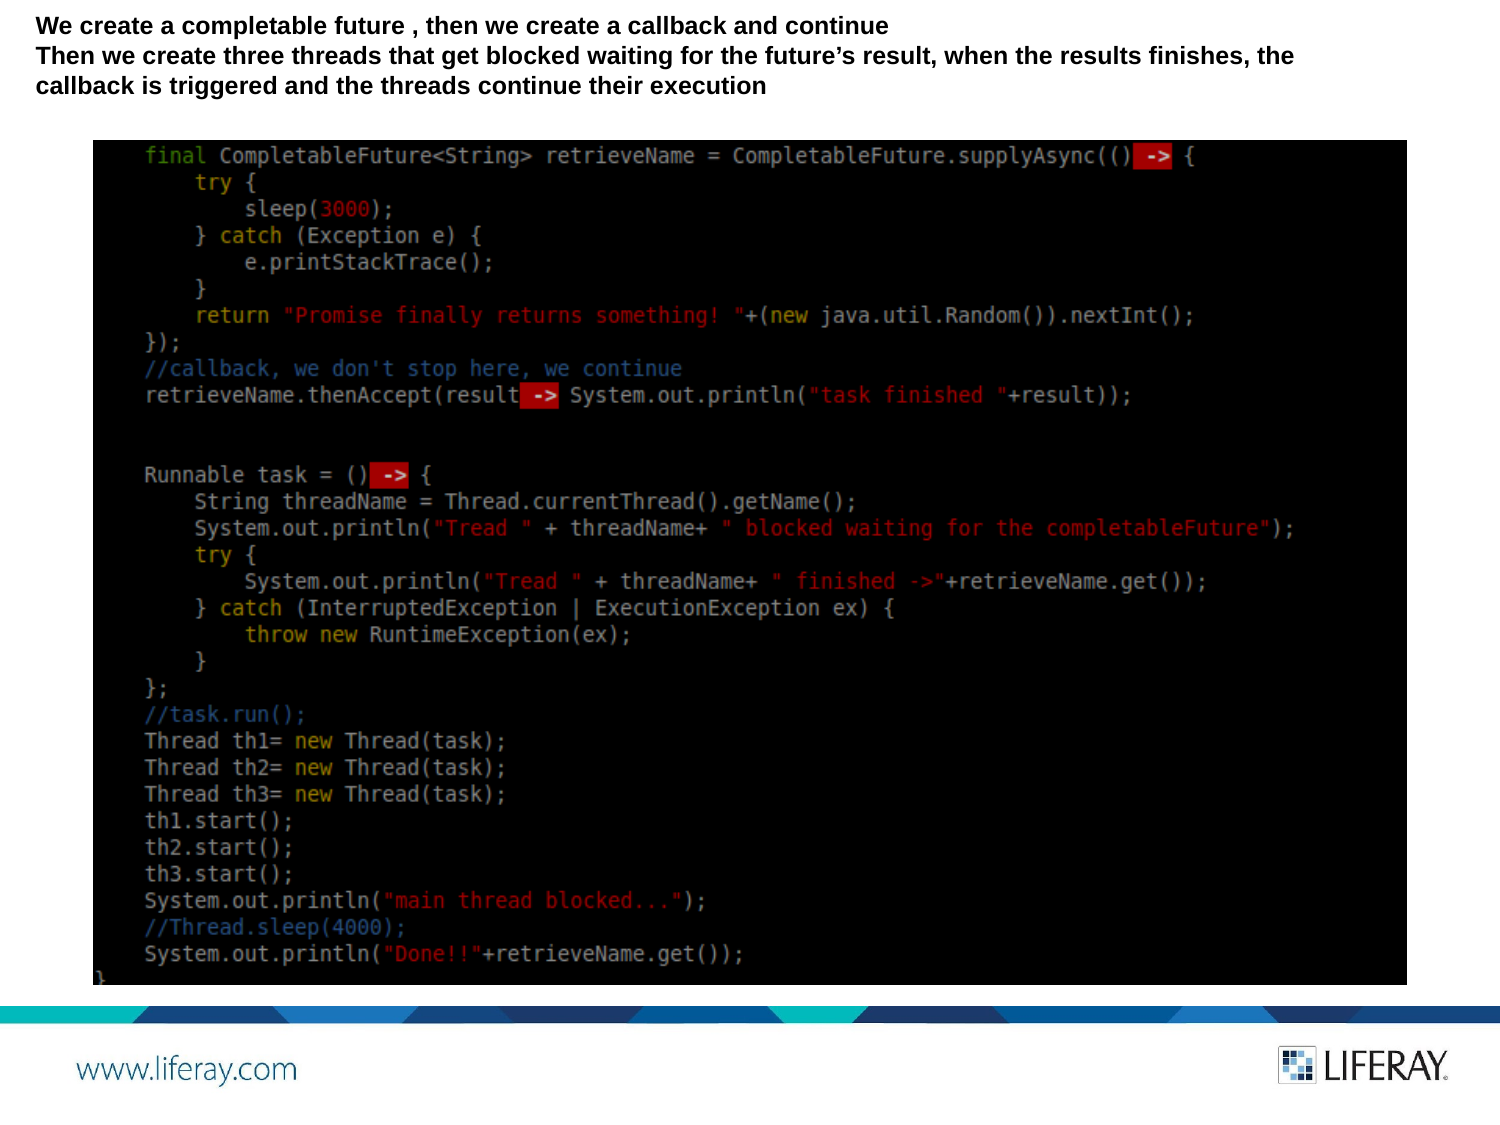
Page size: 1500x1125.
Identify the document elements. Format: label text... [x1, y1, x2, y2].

picture [93, 140, 1407, 985]
picture [0, 1006, 1500, 1125]
title We create a completable future , then we create a callback and continue Then we create three threads that get blocked waiting for the future’s result, when the results finishes, the callback is triggered and the threads continue their execution [20, 7, 1419, 133]
